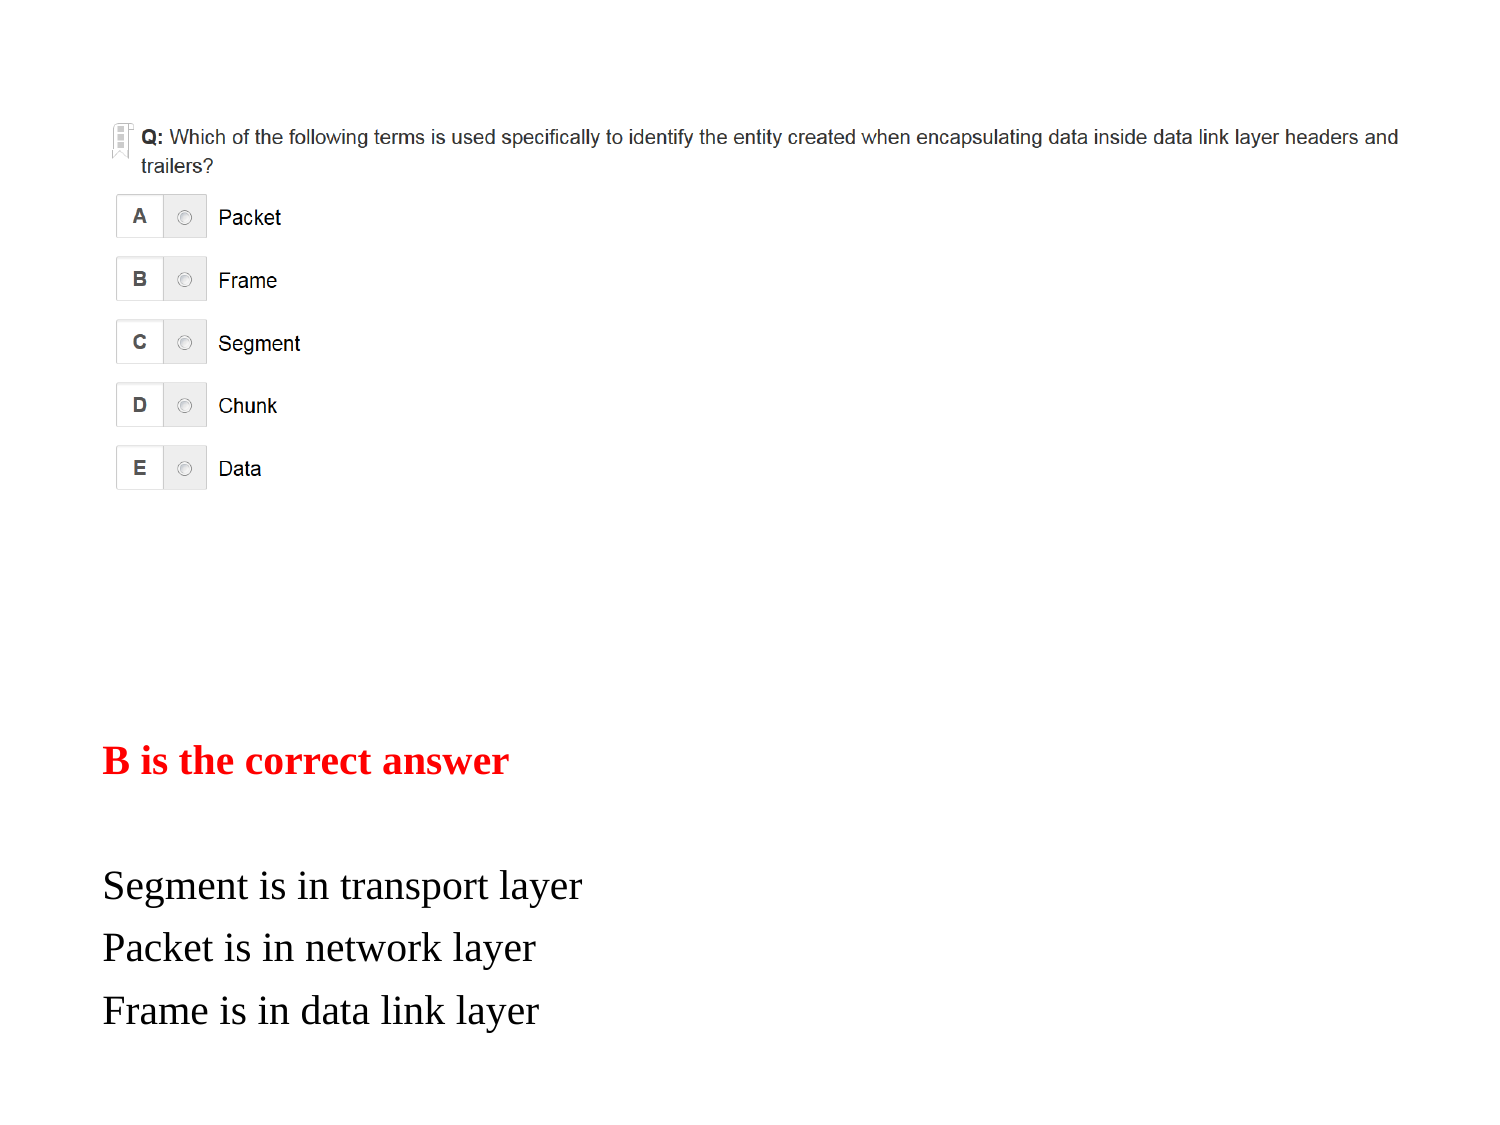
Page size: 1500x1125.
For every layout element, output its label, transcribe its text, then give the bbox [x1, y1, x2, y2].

picture [99, 112, 1410, 496]
text_box B is the correct answer Segment is in transport layer Packet is in network layer Frame is in data link layer [0, 725, 1438, 1040]
